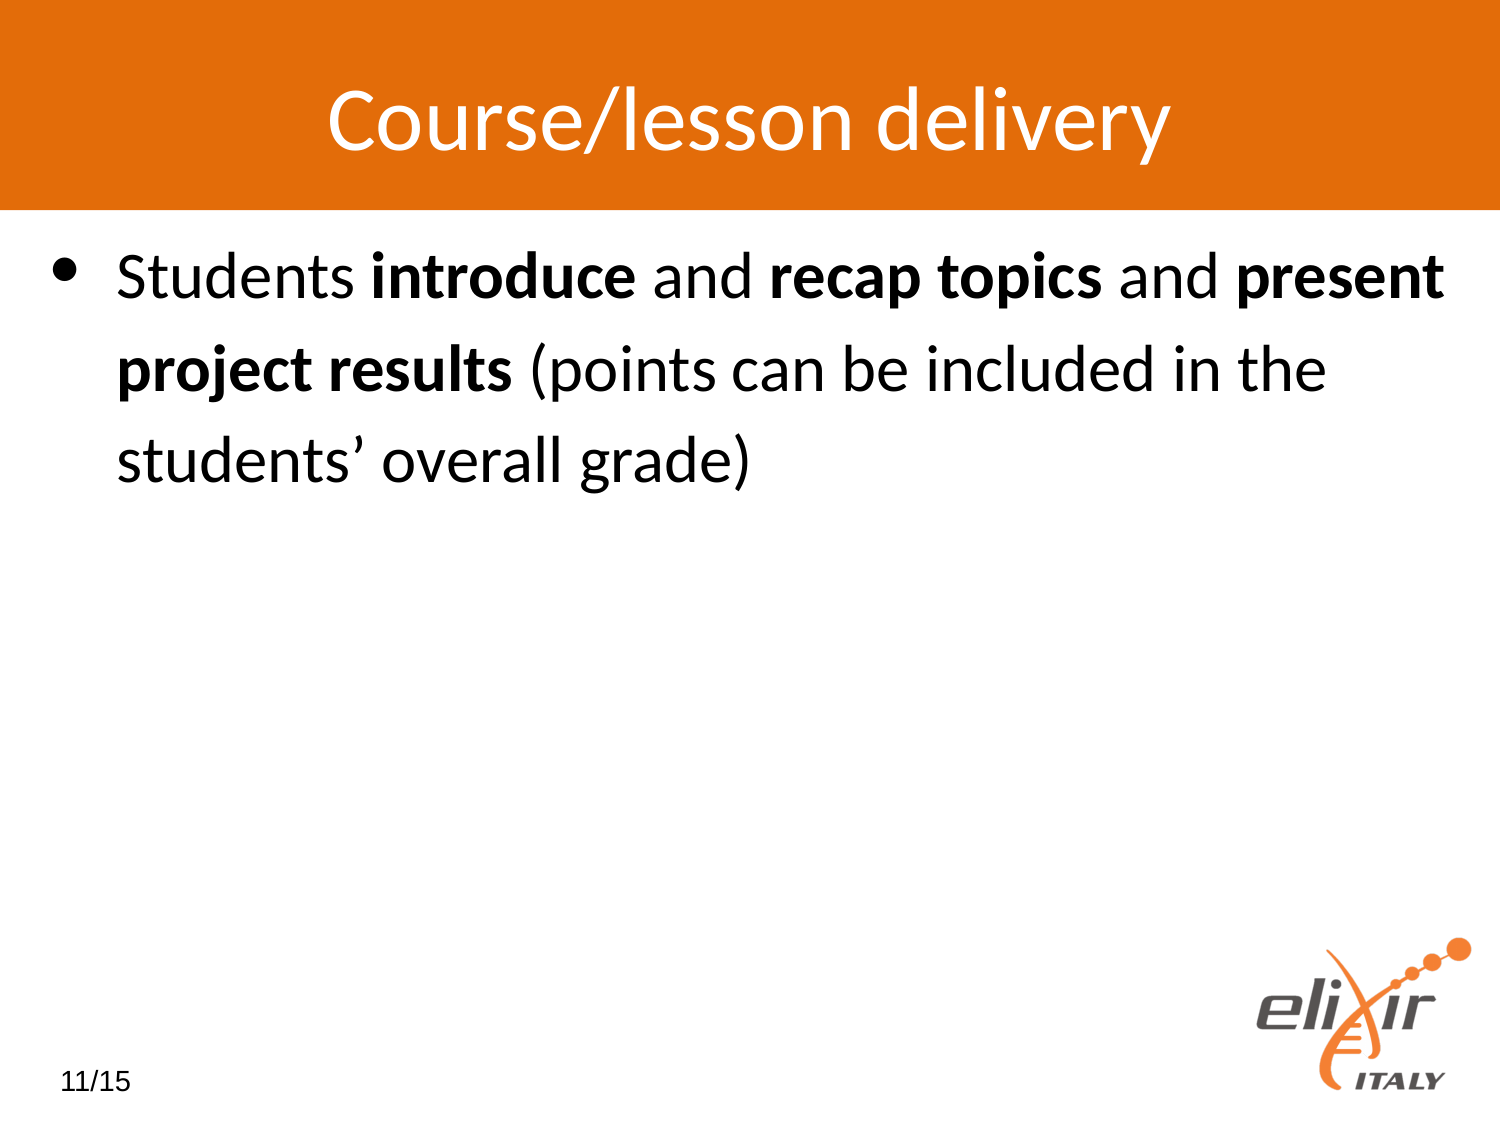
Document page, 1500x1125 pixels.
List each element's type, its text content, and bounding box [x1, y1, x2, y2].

text_box 11/15 [45, 1055, 147, 1105]
text_box [0, 0, 1500, 211]
title Course/lesson delivery [75, 20, 1425, 205]
picture [1229, 914, 1500, 1125]
list Students introduce and recap topics and present project results (points can be included in the students’ overall grade) [26, 205, 1489, 1019]
